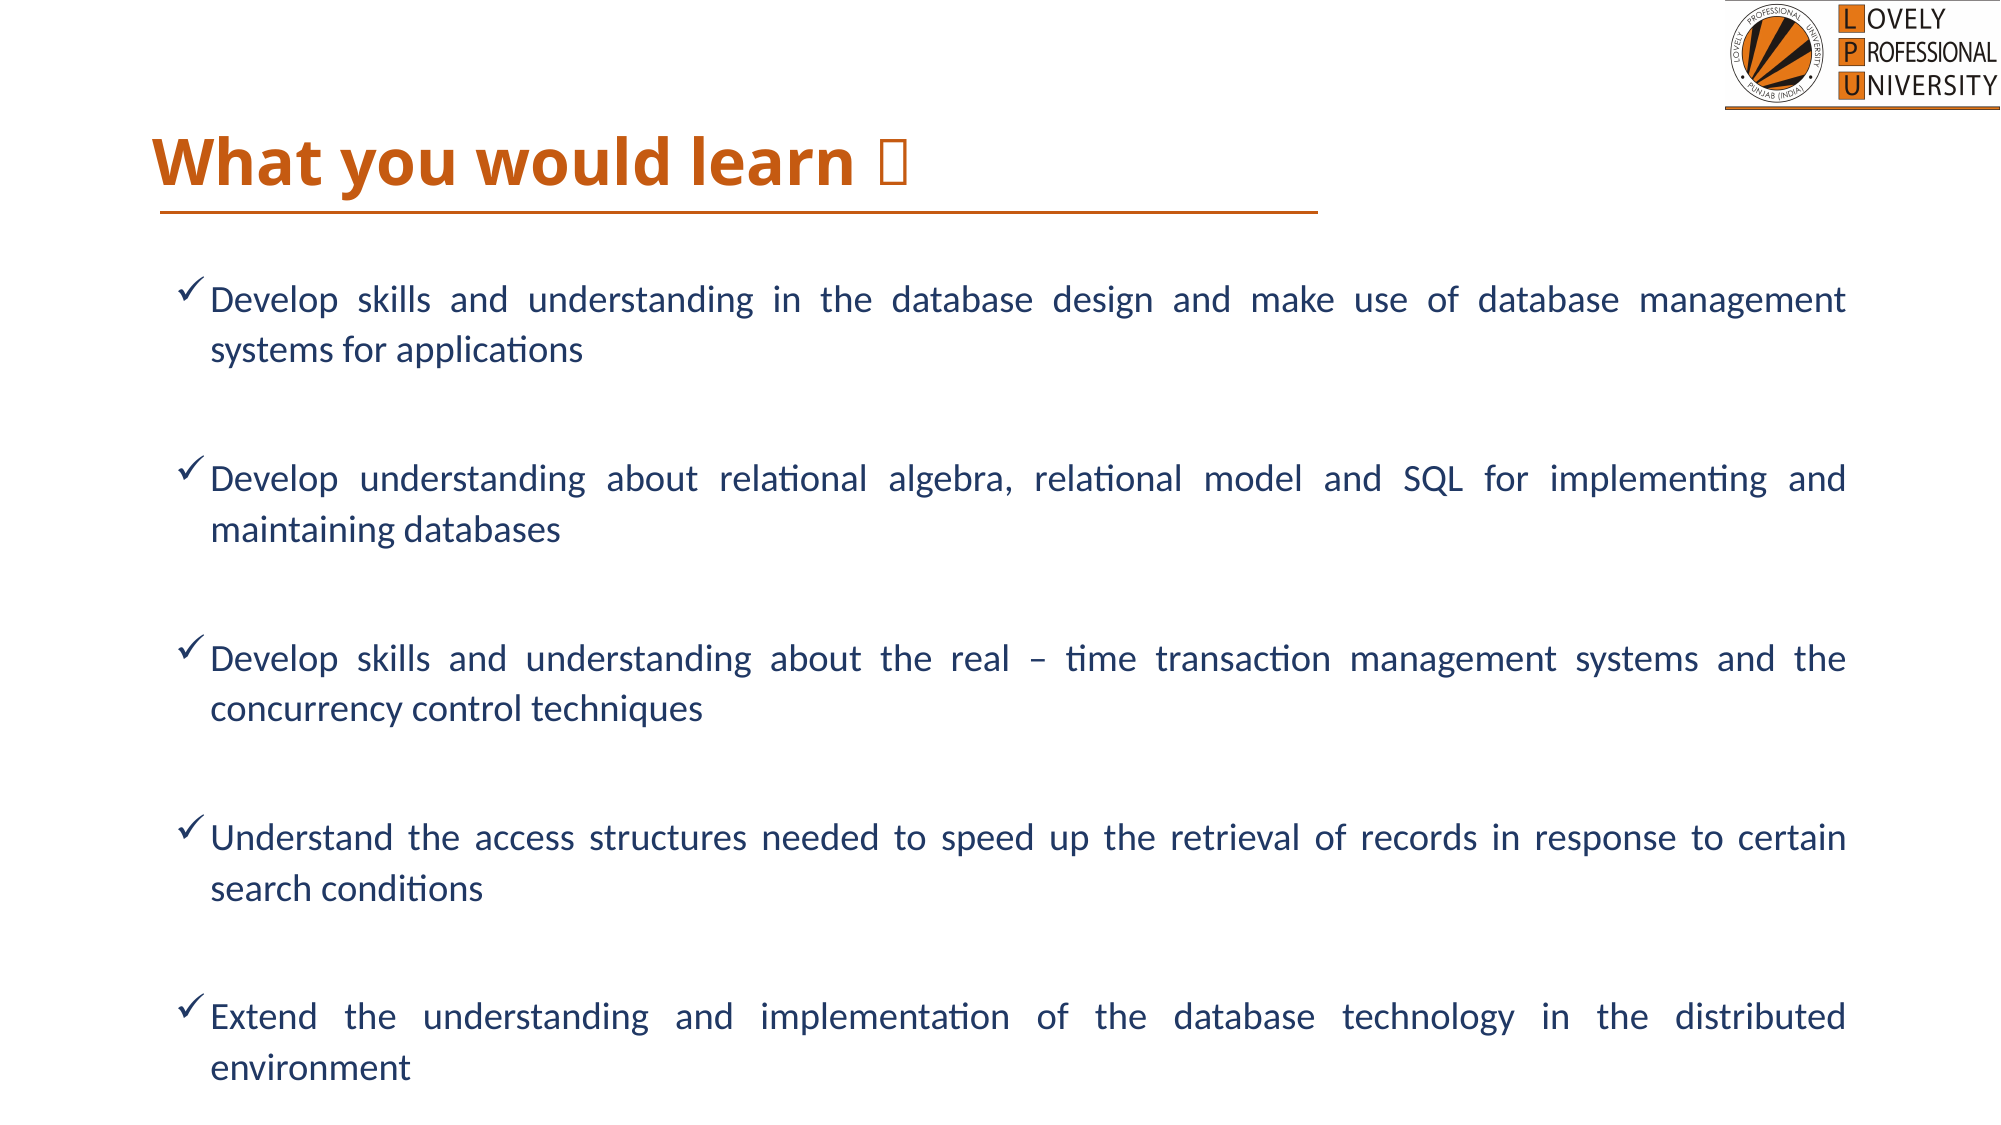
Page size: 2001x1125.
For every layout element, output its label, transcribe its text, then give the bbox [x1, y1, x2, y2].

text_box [1724, 0, 2000, 110]
title What you would learn  [137, 59, 1863, 278]
list Develop skills and understanding in the database design and make use of database management systems for applications Develop understanding about relational algebra, relational model and SQL for implementing and maintaining databases Develop skills and understanding about the real – time transaction management systems and the concurrency control techniques Understand the access structures needed to speed up the retrieval of records in response to certain search conditions Extend the understanding and implementation of the database technology in the distributed environment [160, 261, 1863, 1100]
